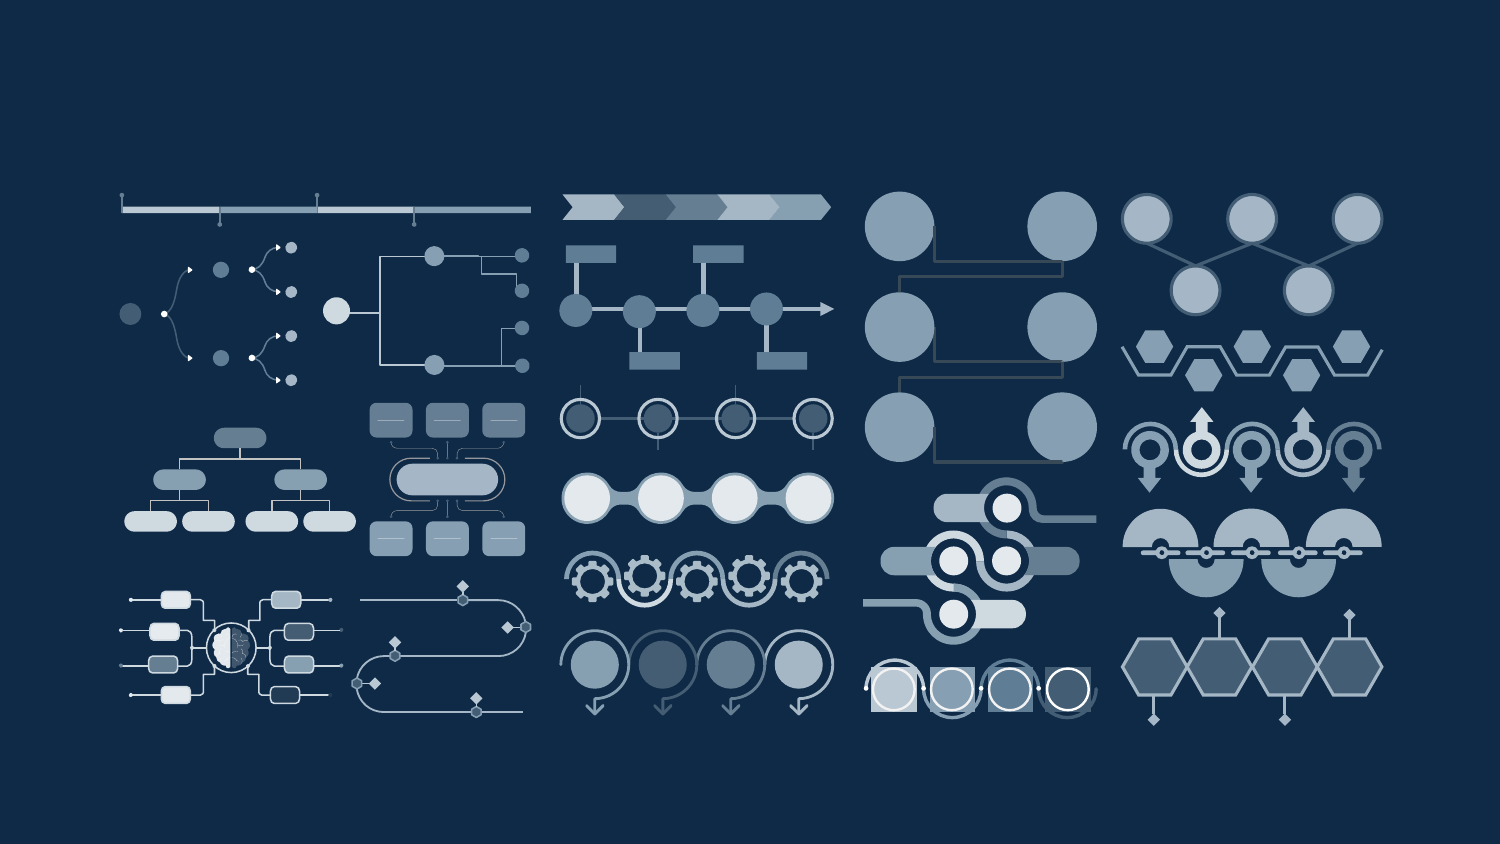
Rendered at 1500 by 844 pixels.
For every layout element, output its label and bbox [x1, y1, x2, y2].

text_box [561, 385, 833, 450]
text_box [863, 659, 1097, 718]
text_box [119, 192, 532, 227]
text_box [559, 629, 835, 716]
text_box [1121, 330, 1383, 392]
text_box [1122, 508, 1382, 598]
text_box [118, 591, 344, 704]
text_box [559, 472, 835, 525]
text_box [862, 477, 1097, 645]
text_box [351, 586, 531, 718]
text_box [864, 191, 1098, 463]
text_box [1122, 194, 1383, 315]
text_box [562, 194, 832, 221]
text_box [563, 550, 830, 608]
text_box [322, 245, 531, 376]
text_box [123, 427, 357, 532]
text_box [369, 402, 526, 557]
text_box [119, 241, 298, 387]
text_box [1122, 612, 1383, 720]
text_box [1122, 406, 1382, 494]
text_box [559, 245, 835, 370]
